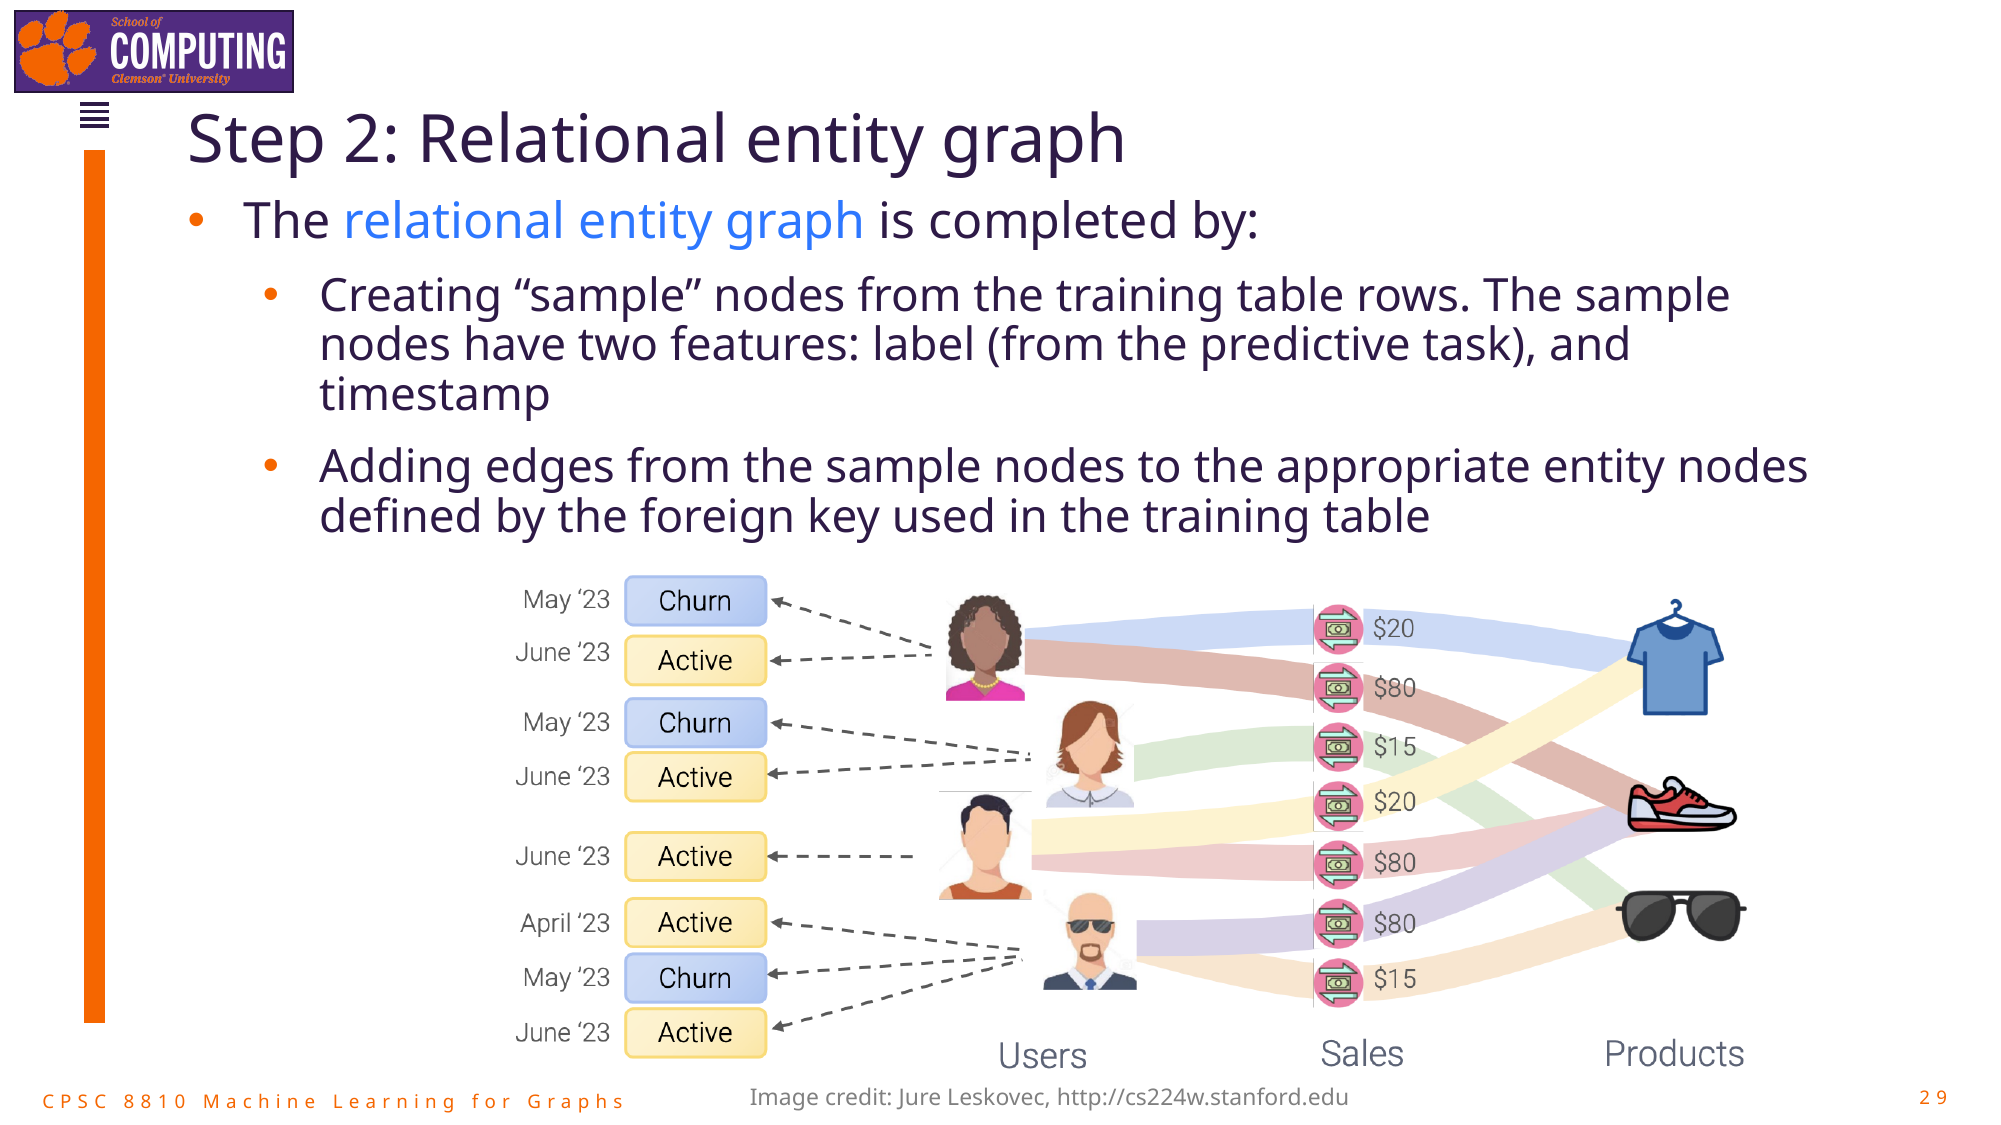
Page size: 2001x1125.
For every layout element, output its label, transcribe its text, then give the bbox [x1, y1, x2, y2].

text_box Image credit: Jure Leskovec, http://cs224w.stanford.edu [734, 1076, 1365, 1118]
picture [18, 10, 285, 86]
list The relational entity graph is completed by: Creating “sample” nodes from the training table rows. The sample nodes have two features: label (from the predictive task), and timestamp Adding edges from the sample nodes to the appropriate entity nodes defined by the foreign key used in the training table [187, 195, 1830, 496]
picture [485, 558, 1761, 1076]
title Step 2: Relational entity graph [187, 104, 1971, 178]
